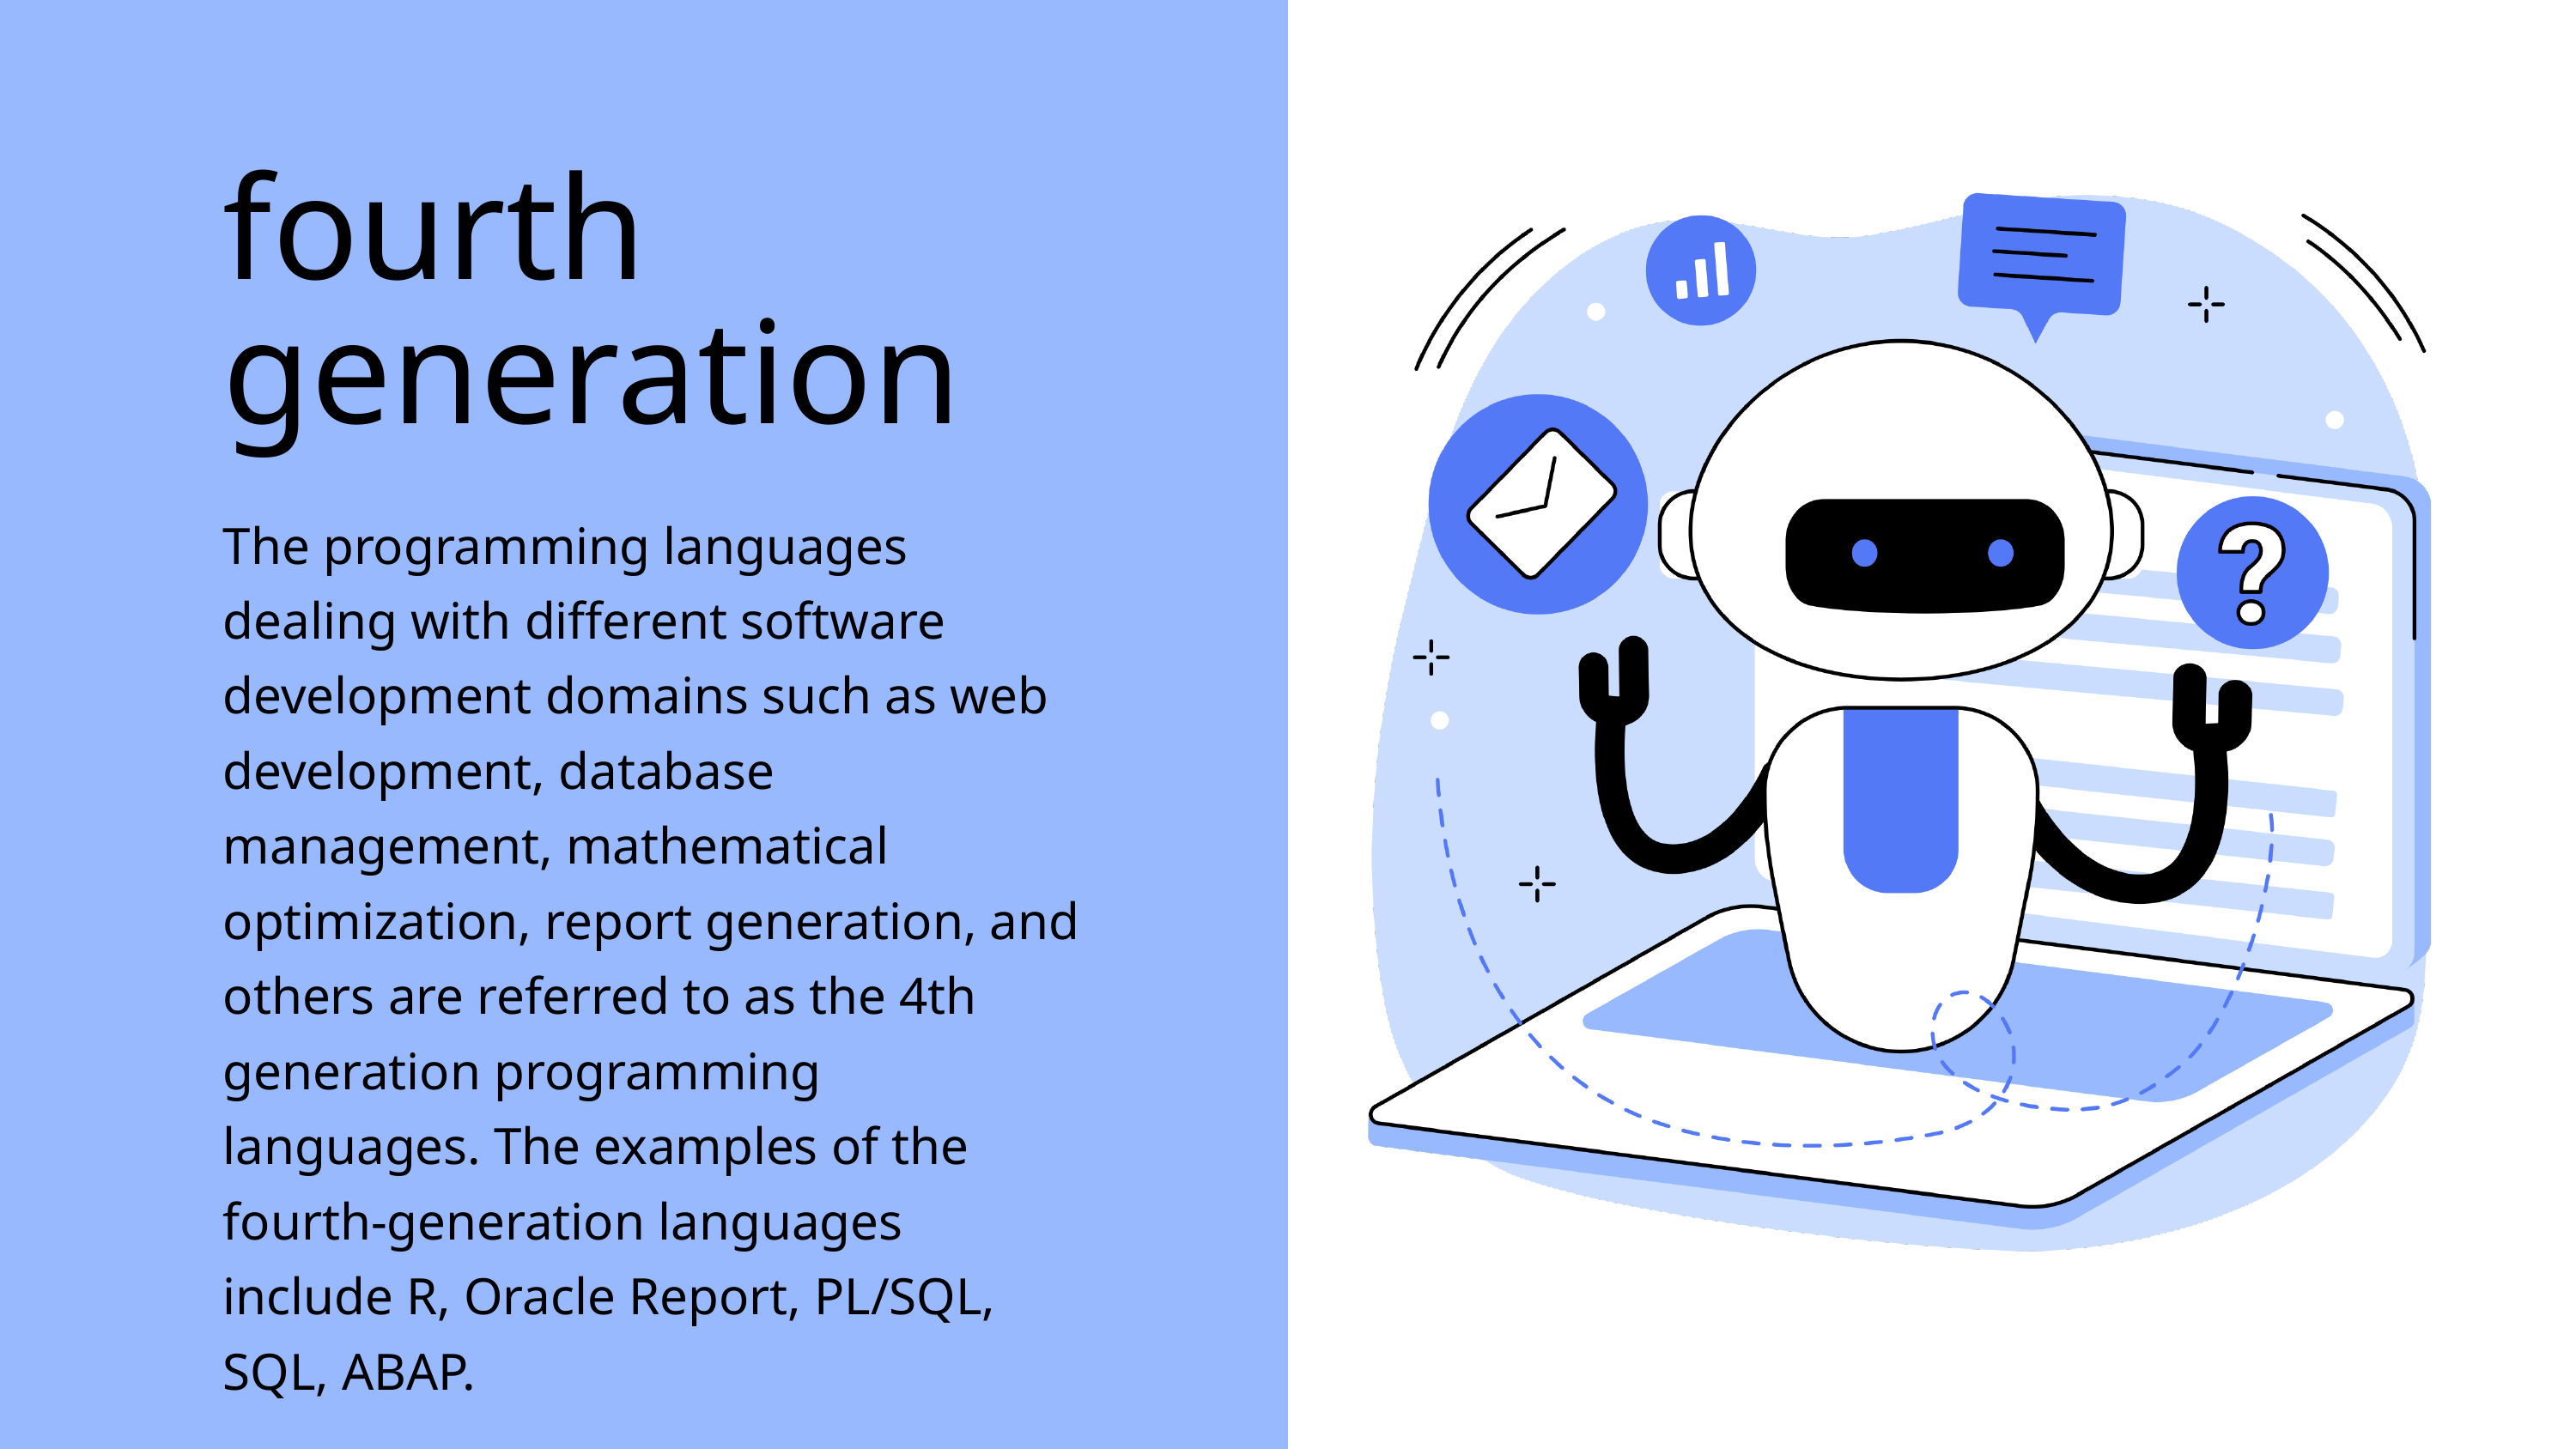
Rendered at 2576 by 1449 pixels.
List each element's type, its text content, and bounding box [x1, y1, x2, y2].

text_box The programming languages dealing with different software development domains such as web development, database management, mathematical optimization, report generation, and others are referred to as the 4th generation programming languages. The examples of the fourth-generation languages include R, Oracle Report, PL/SQL, SQL, ABAP. [222, 499, 1085, 1400]
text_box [1287, 0, 2576, 1449]
text_box fourth generation [222, 163, 1085, 453]
